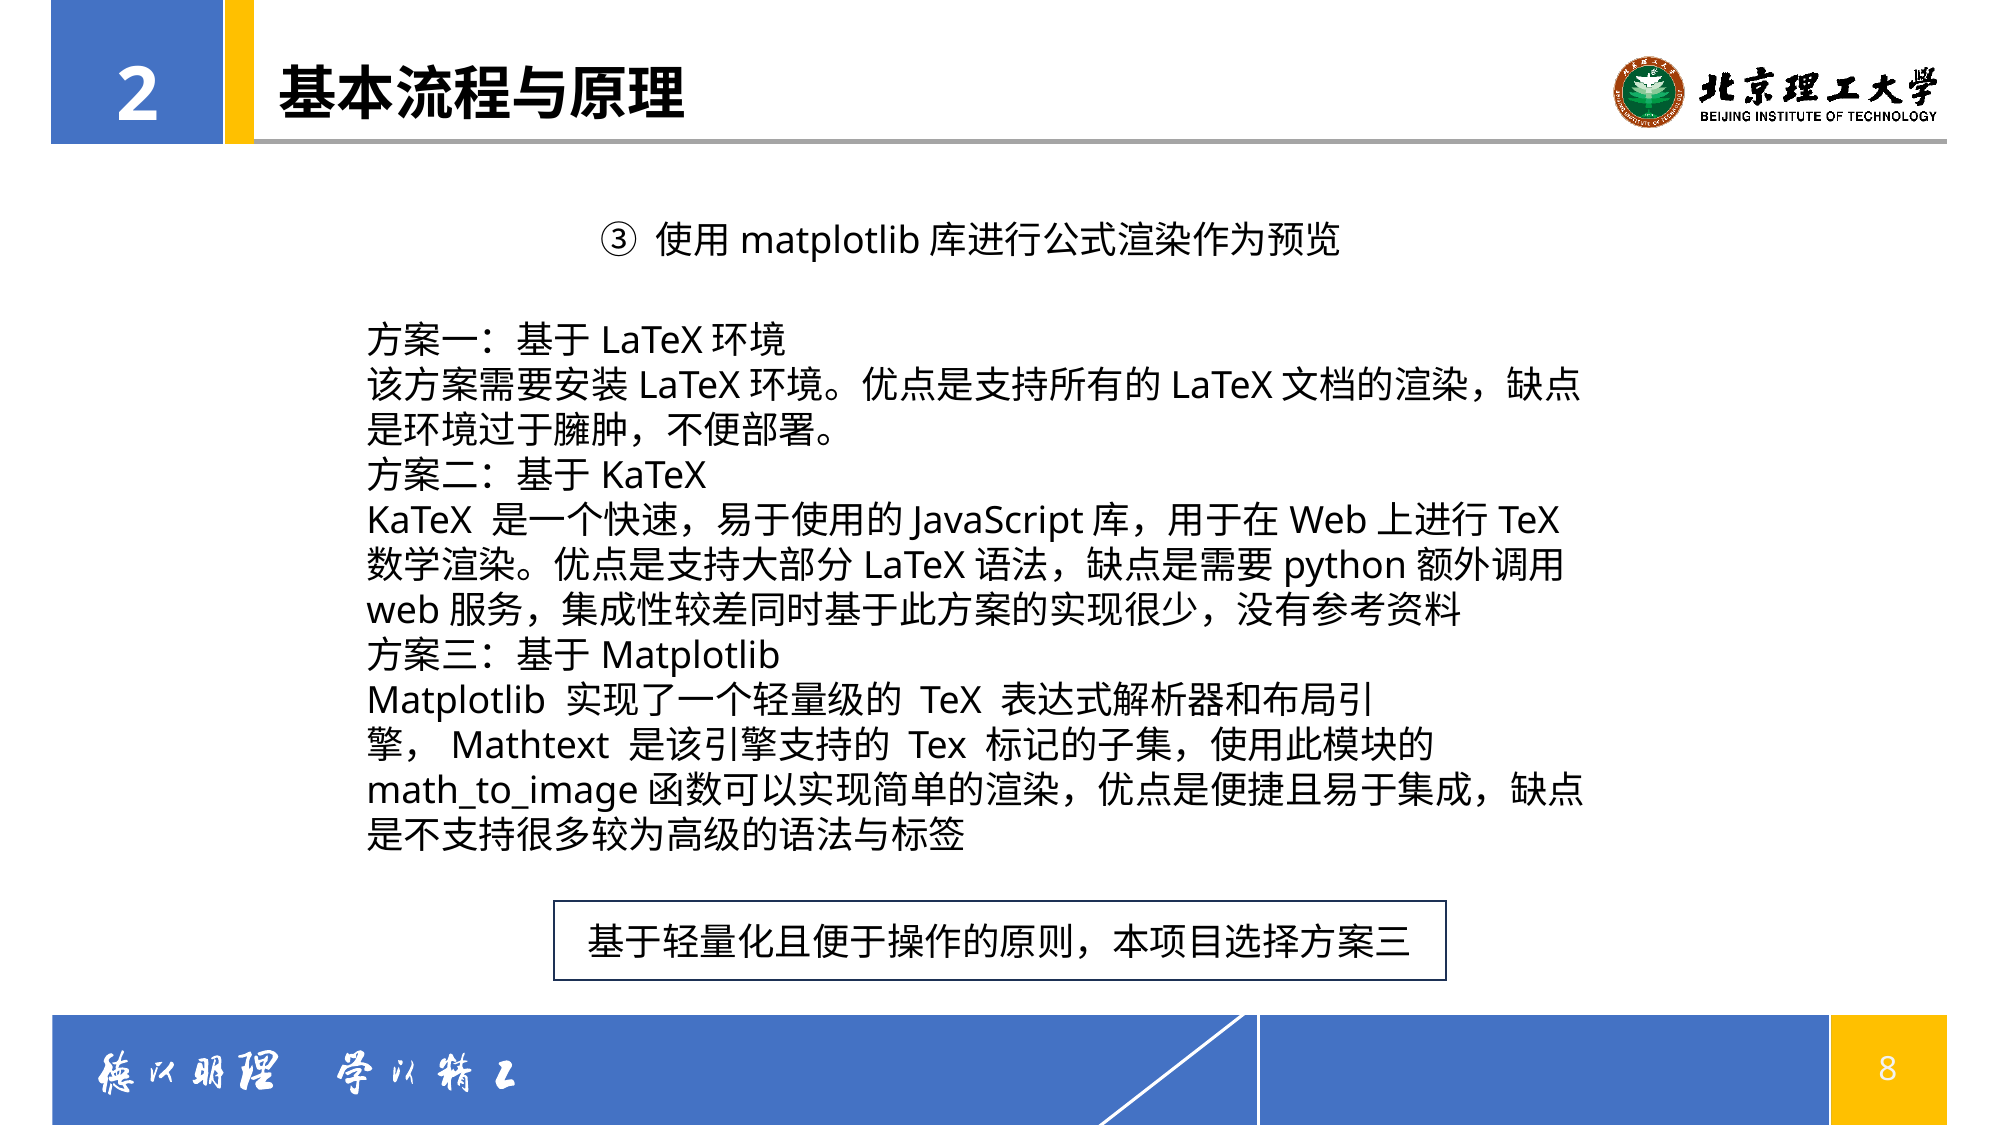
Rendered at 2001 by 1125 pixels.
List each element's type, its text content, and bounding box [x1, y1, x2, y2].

text_box 2 [58, 38, 218, 144]
text_box ③ 使用matplotlib库进行公式渲染作为预览 [586, 209, 1609, 308]
picture [1682, 56, 1937, 128]
title 基本流程与原理 [263, 56, 1682, 136]
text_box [1003, 1002, 1258, 1125]
text_box 方案一：基于LaTeX环境 该方案需要安装LaTeX环境。优点是支持所有的LaTeX文档的渲染，缺点是环境过于臃肿，不便部署。 方案二：基于KaTeX KaTeX 是一个快速，易于使用的JavaScript库，用于在Web上进行TeX数学渲染。优点是支持大部分LaTeX语法，缺点是需要python额外调用web服务，集成性较差同时基于此方案的实现很少，没有参考资料 方案三：基于Matplotlib Matplotlib 实现了一个轻量级的 TeX 表达式解析器和布局引擎，Mathtext 是该引擎支持的 Tex 标记的子集，使用此模块的math_to_image函数可以实现简单的渲染，优点是便捷且易于集成，缺点是不支持很多较为高级的语法与标签 [351, 308, 1609, 864]
text_box 基于轻量化且便于操作的原则，本项目选择方案三 [553, 900, 1447, 981]
